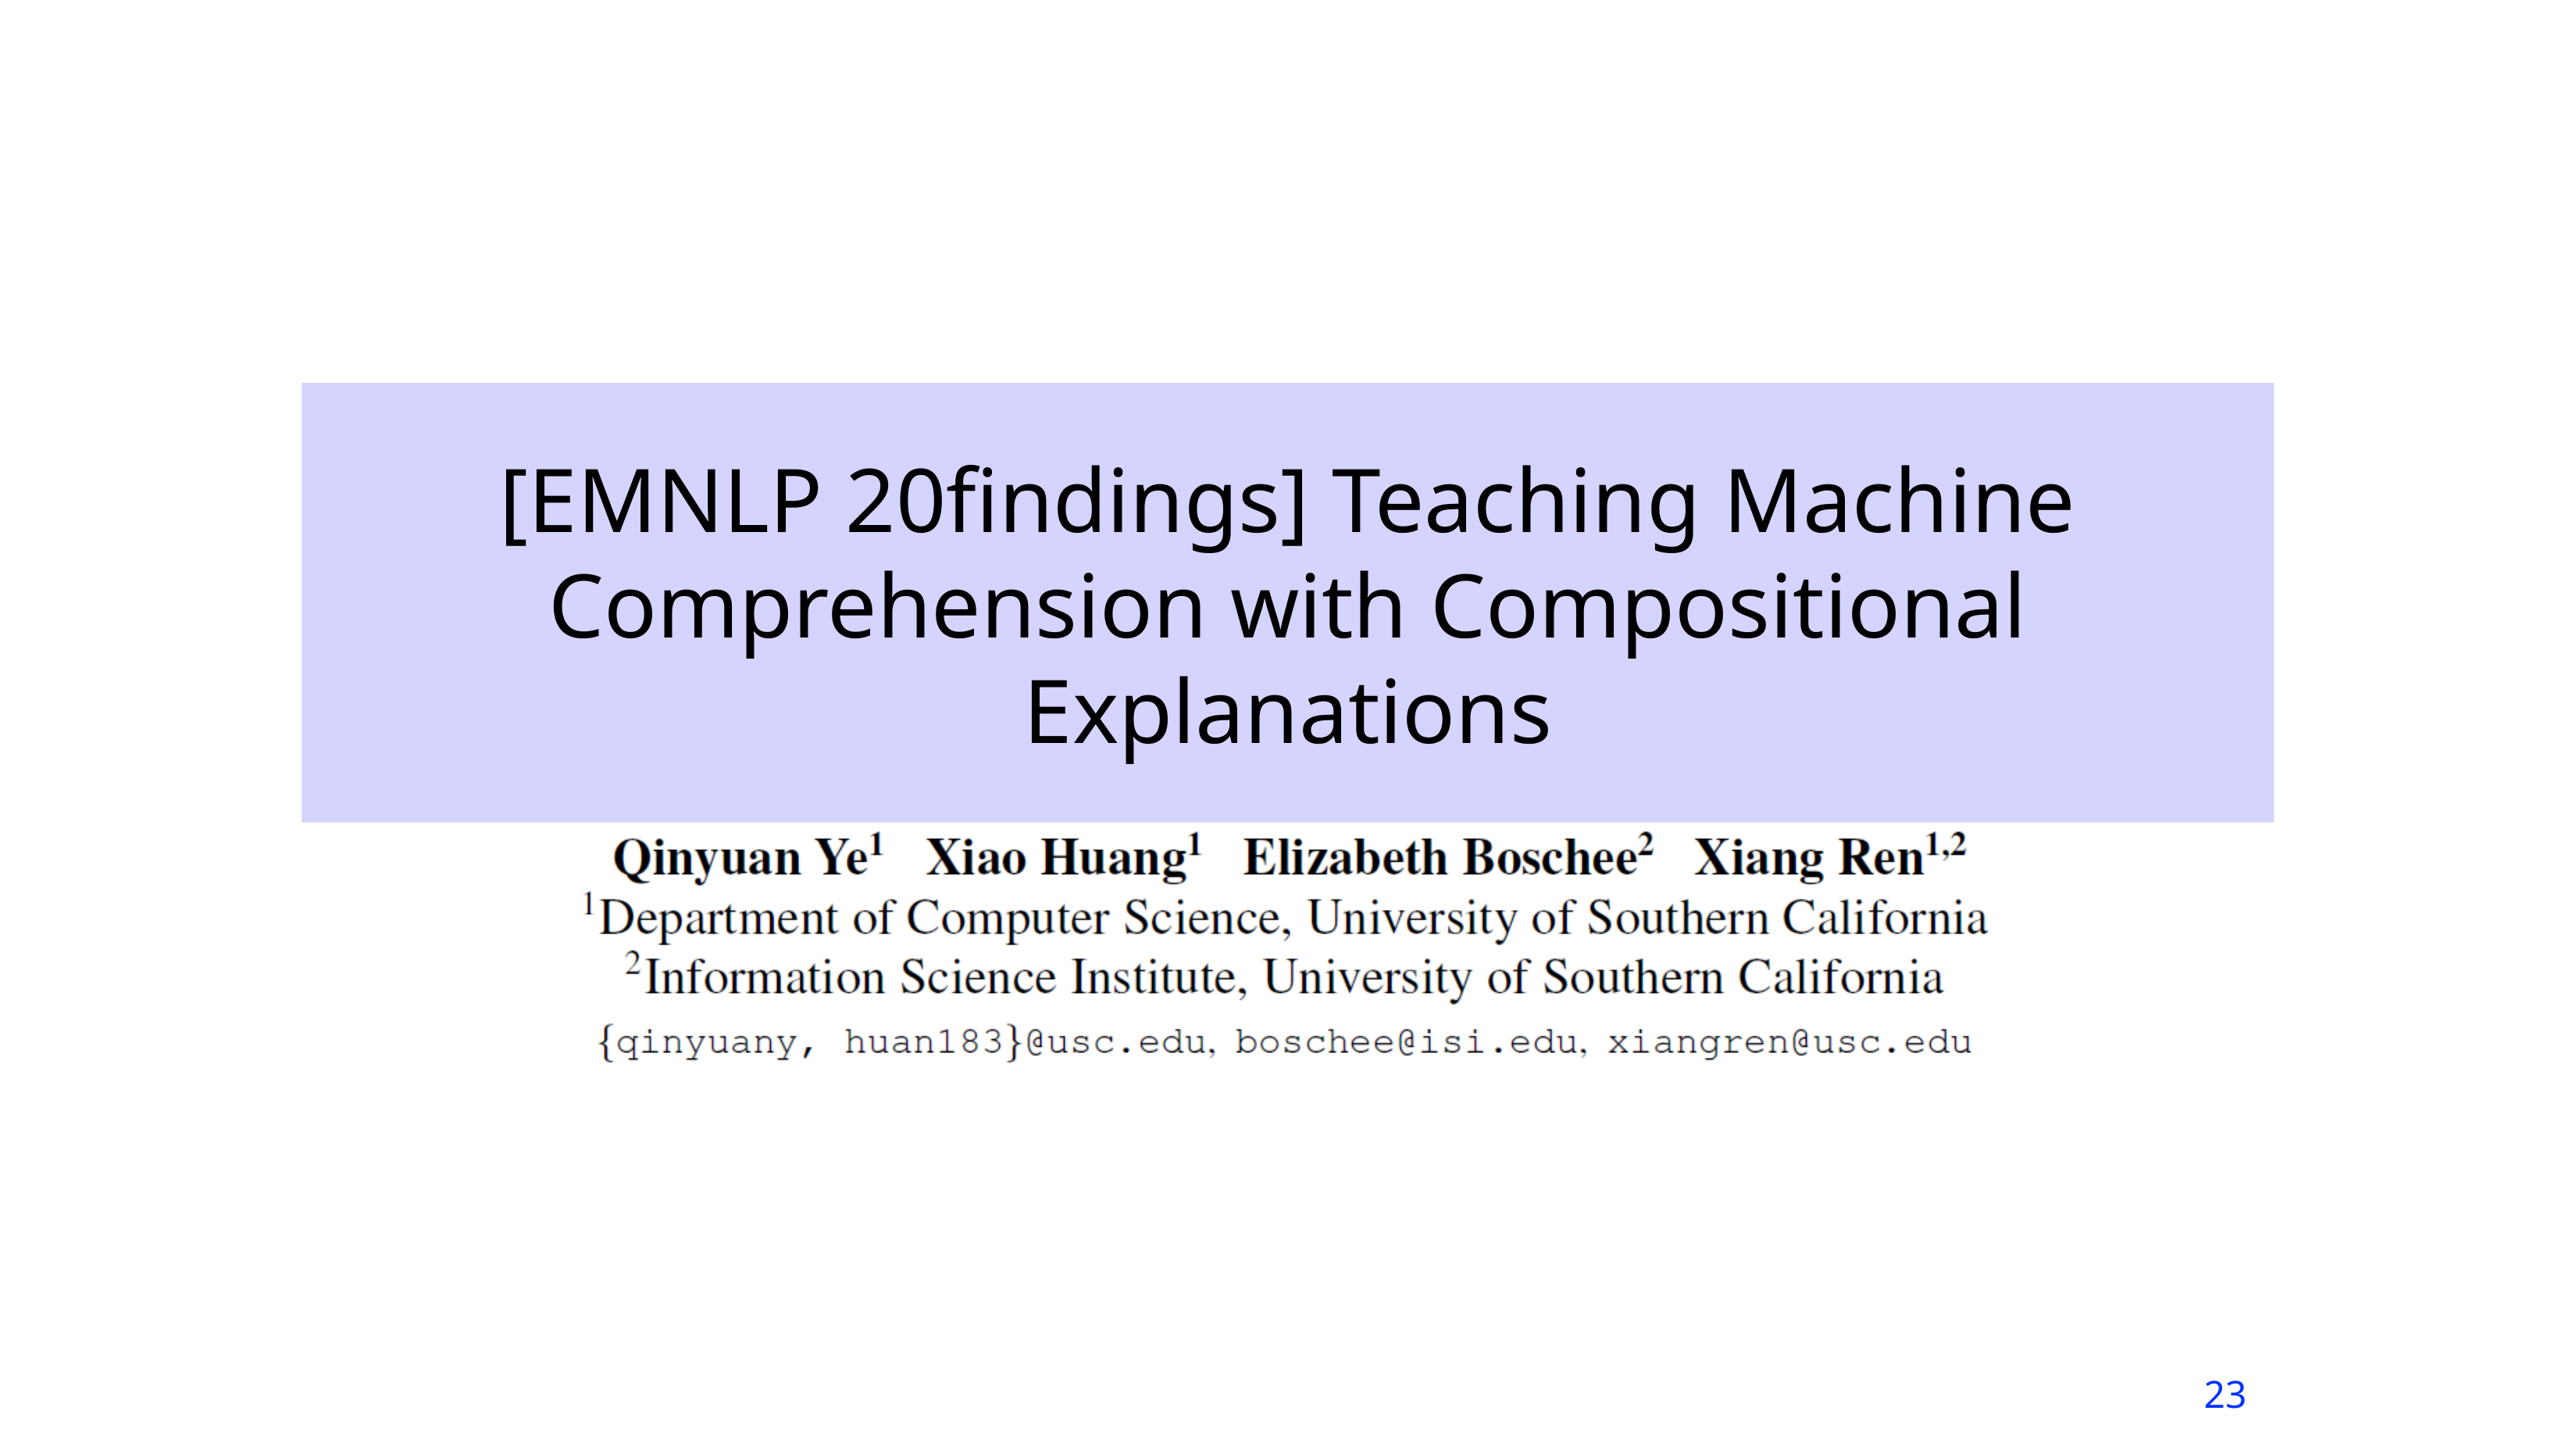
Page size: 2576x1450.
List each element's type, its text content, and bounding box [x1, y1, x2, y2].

picture [562, 824, 2013, 1070]
text_box [EMNLP 20findings] Teaching Machine Comprehension with Compositional Explanations [300, 381, 2276, 824]
text_box 23 [2199, 1377, 2275, 1422]
